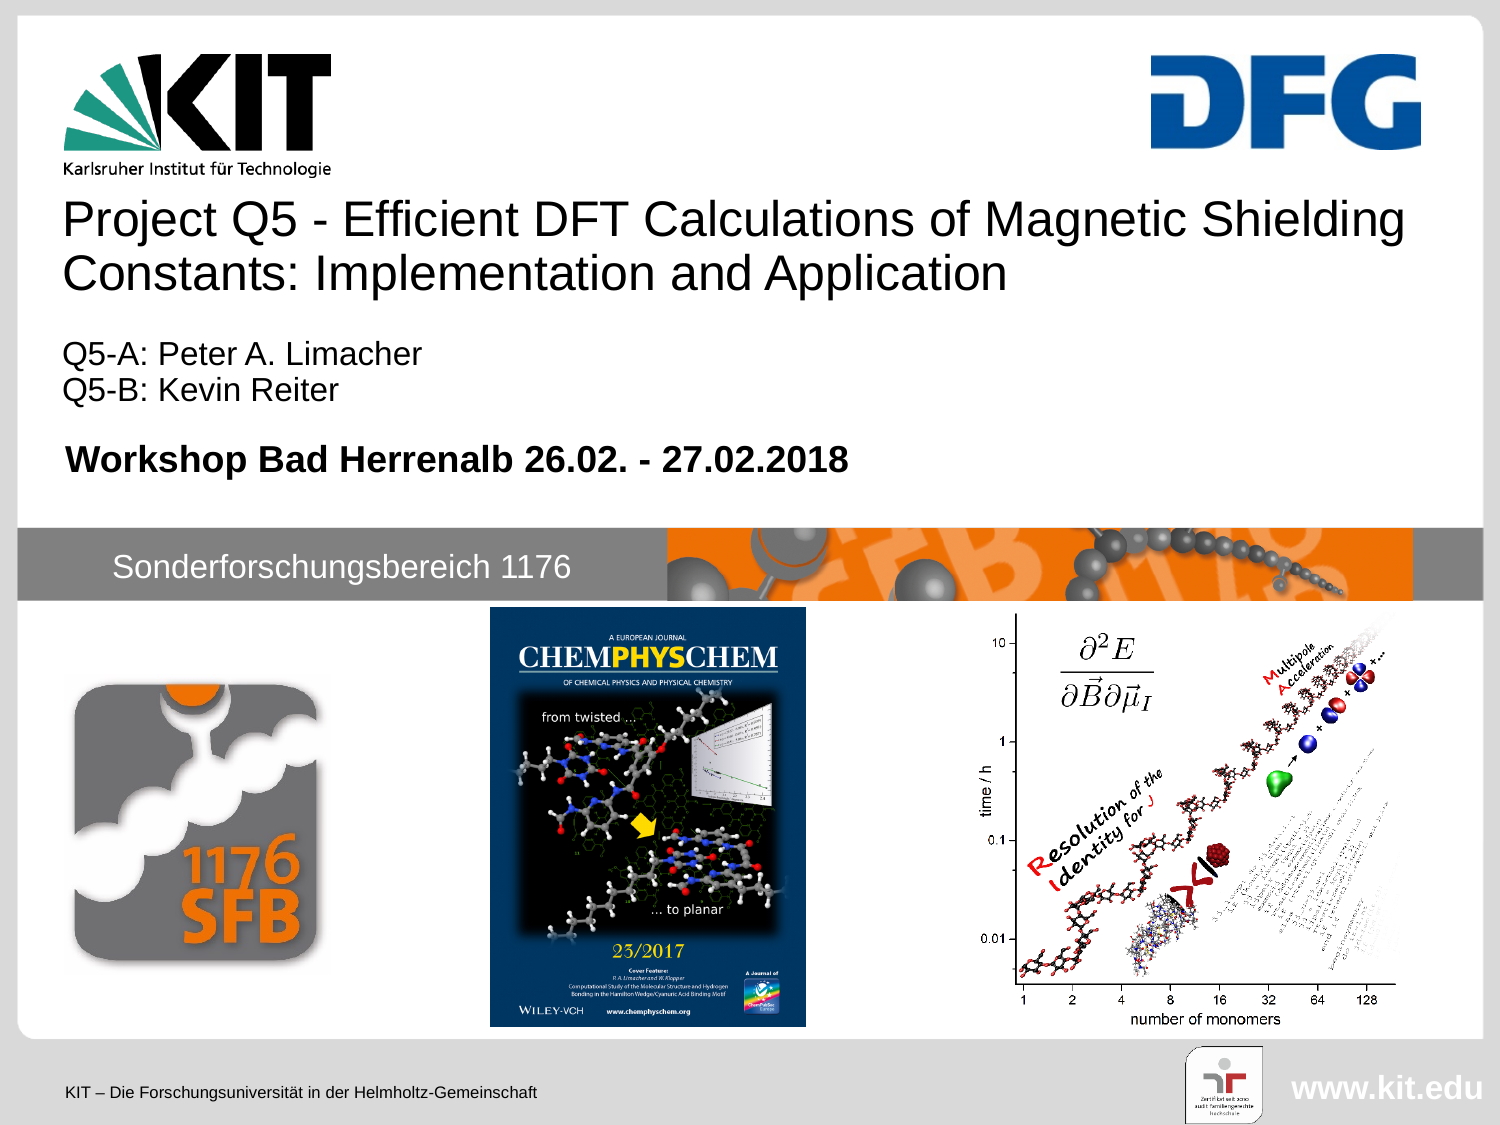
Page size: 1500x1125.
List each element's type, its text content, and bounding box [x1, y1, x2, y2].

text_box Workshop Bad Herrenalb 26.02. - 27.02.2018 [65, 389, 1439, 492]
text_box Project Q5 - Efficient DFT Calculations of Magnetic Shielding Constants: Implementation and Application Q5-A: Peter A. Limacher Q5-B: Kevin Reiter [62, 290, 1439, 409]
picture [0, 0, 1500, 1125]
